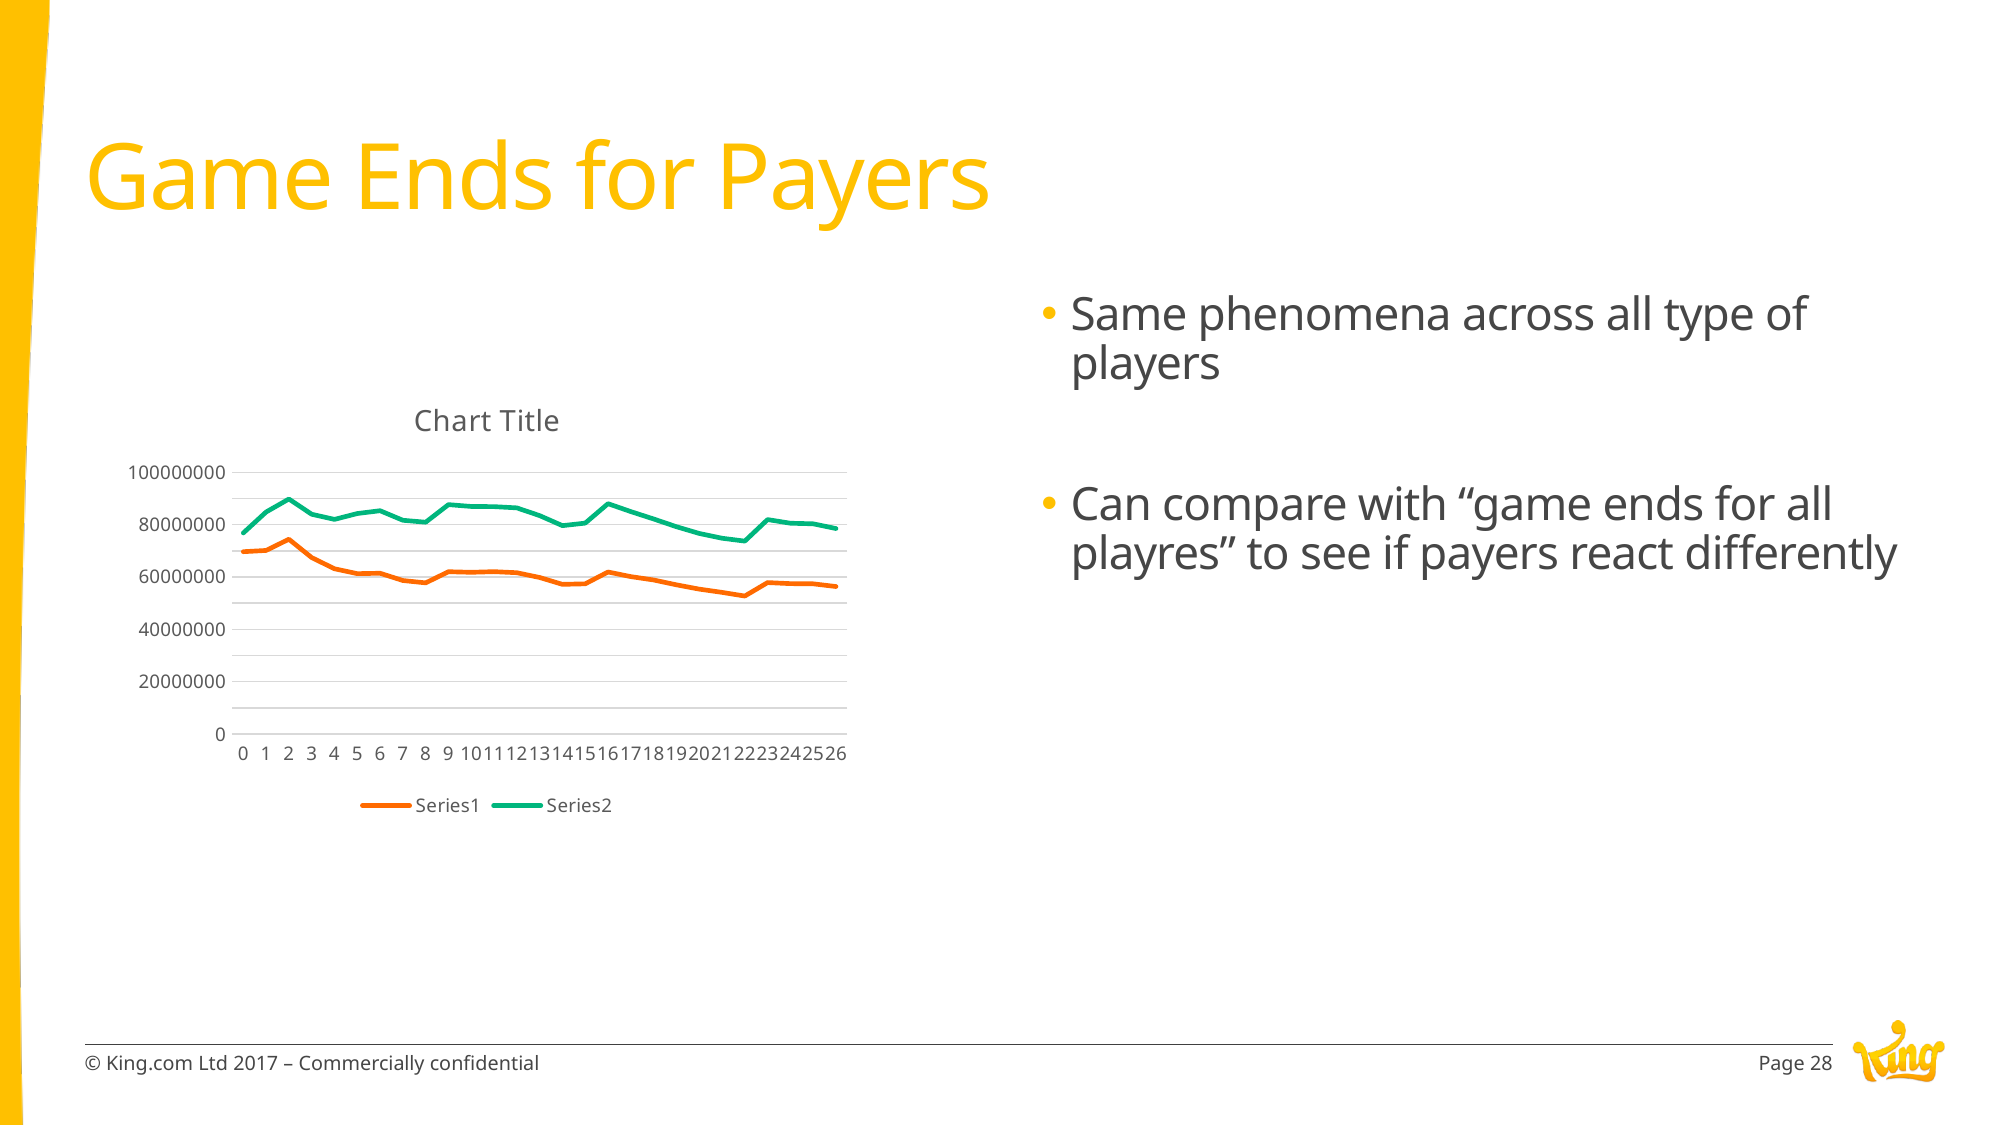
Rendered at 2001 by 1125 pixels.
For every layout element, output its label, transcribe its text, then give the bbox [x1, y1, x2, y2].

picture [1852, 1020, 1945, 1083]
chart [112, 374, 863, 826]
list Same phenomena across all type of players Can compare with “game ends for all playres” to see if payers react differently [1041, 290, 1933, 994]
title Game Ends for Payers [84, 78, 1933, 285]
slide_number Page 28 [1714, 1050, 1833, 1071]
